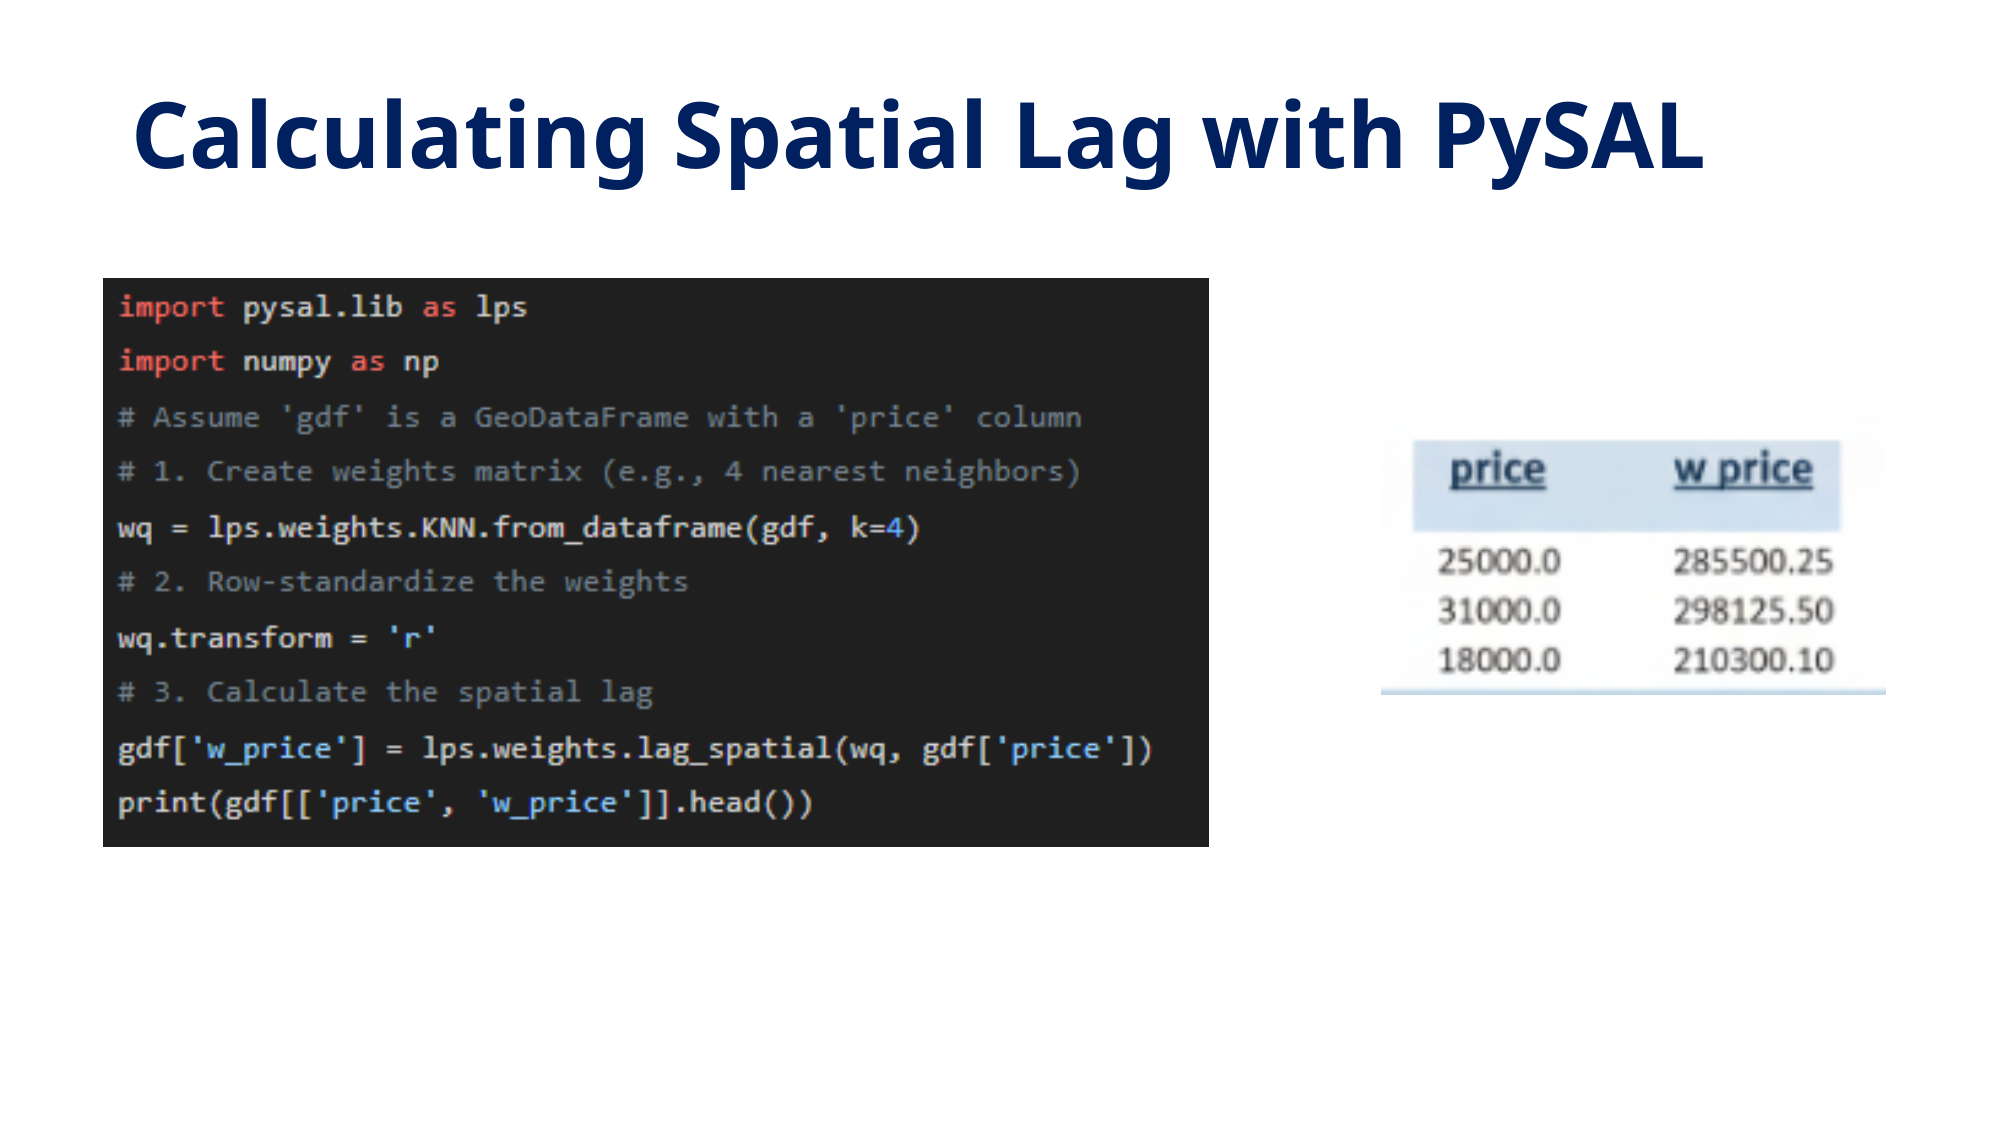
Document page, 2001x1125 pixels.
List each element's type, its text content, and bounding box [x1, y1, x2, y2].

title Calculating Spatial Lag with PySAL [68, 30, 1794, 248]
picture [1381, 415, 1886, 695]
picture [103, 278, 1209, 847]
